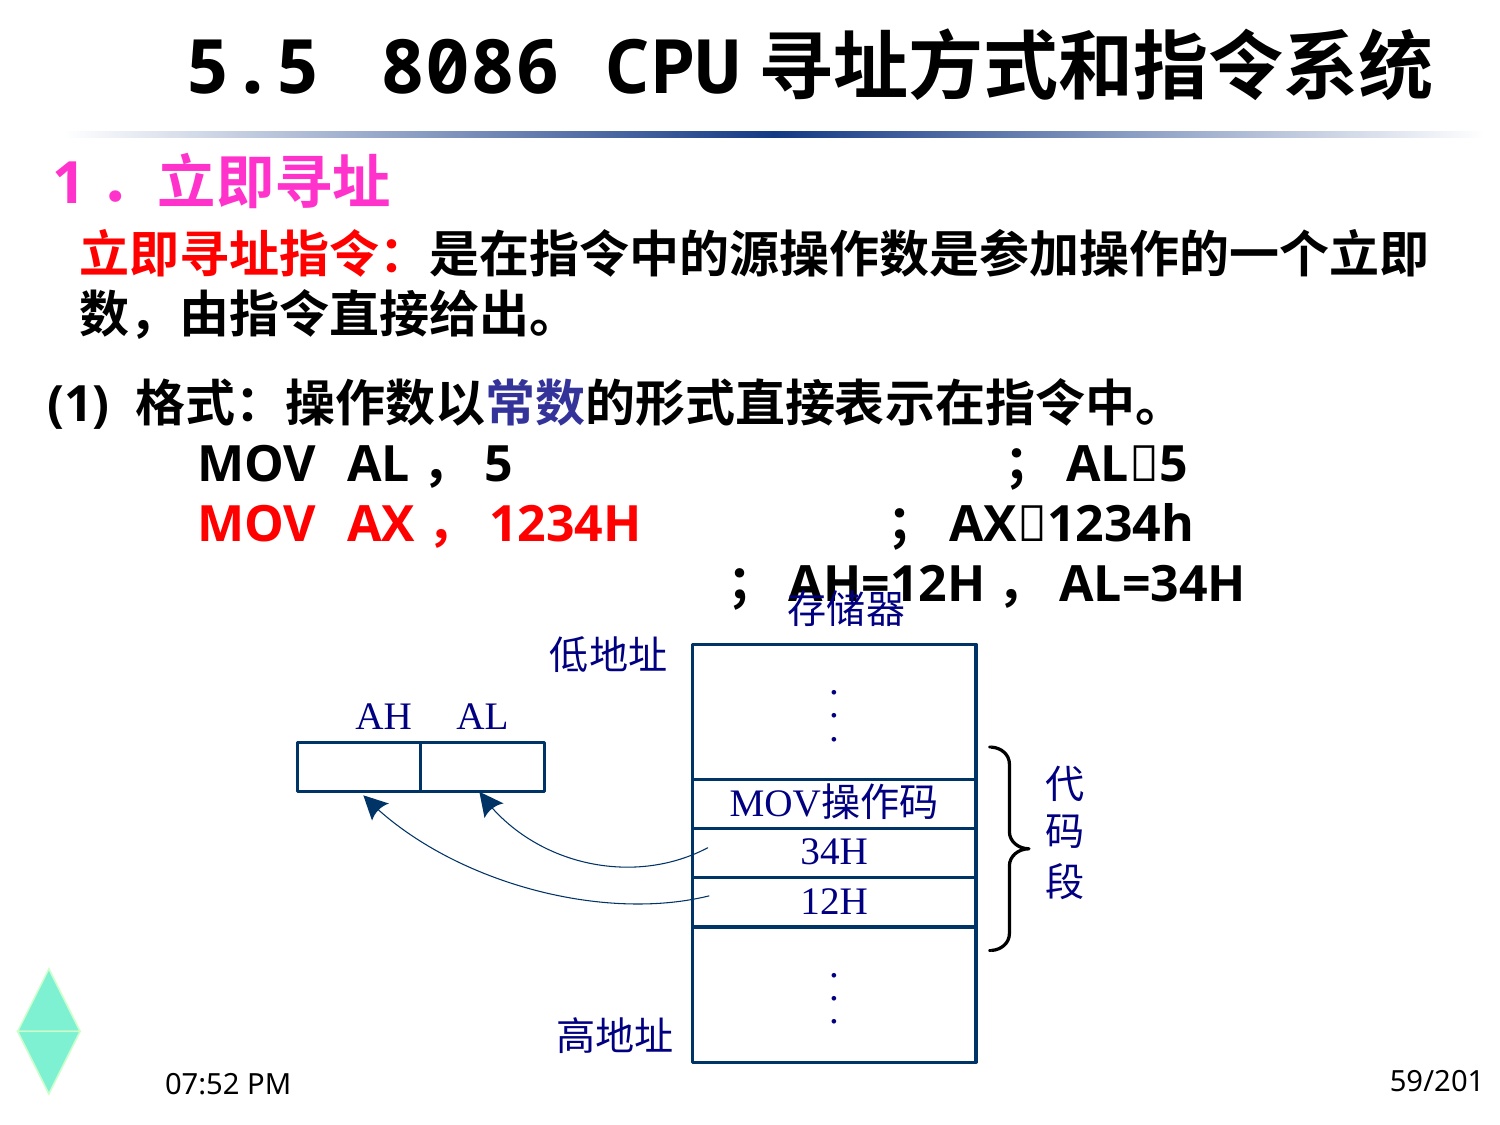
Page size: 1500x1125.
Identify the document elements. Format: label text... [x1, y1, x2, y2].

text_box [288, 577, 1105, 1071]
slide_number 下午8时26分 [149, 1037, 463, 1113]
text_box (1) 格式：操作数以常数的形式直接表示在指令中。 MOV AL，5 ；AL5 MOV AX，1234H ；AX1234h ；AH=12H，AL=34H [32, 364, 1459, 619]
text_box 立即寻址指令：是在指令中的源操作数是参加操作的一个立即数，由指令直接给出。 [64, 215, 1467, 350]
slide_number 59/201 [1186, 1034, 1500, 1111]
title 1．立即寻址 [37, 78, 502, 282]
text_box 5.5 8086 CPU寻址方式和指令系统 [171, 18, 1471, 110]
